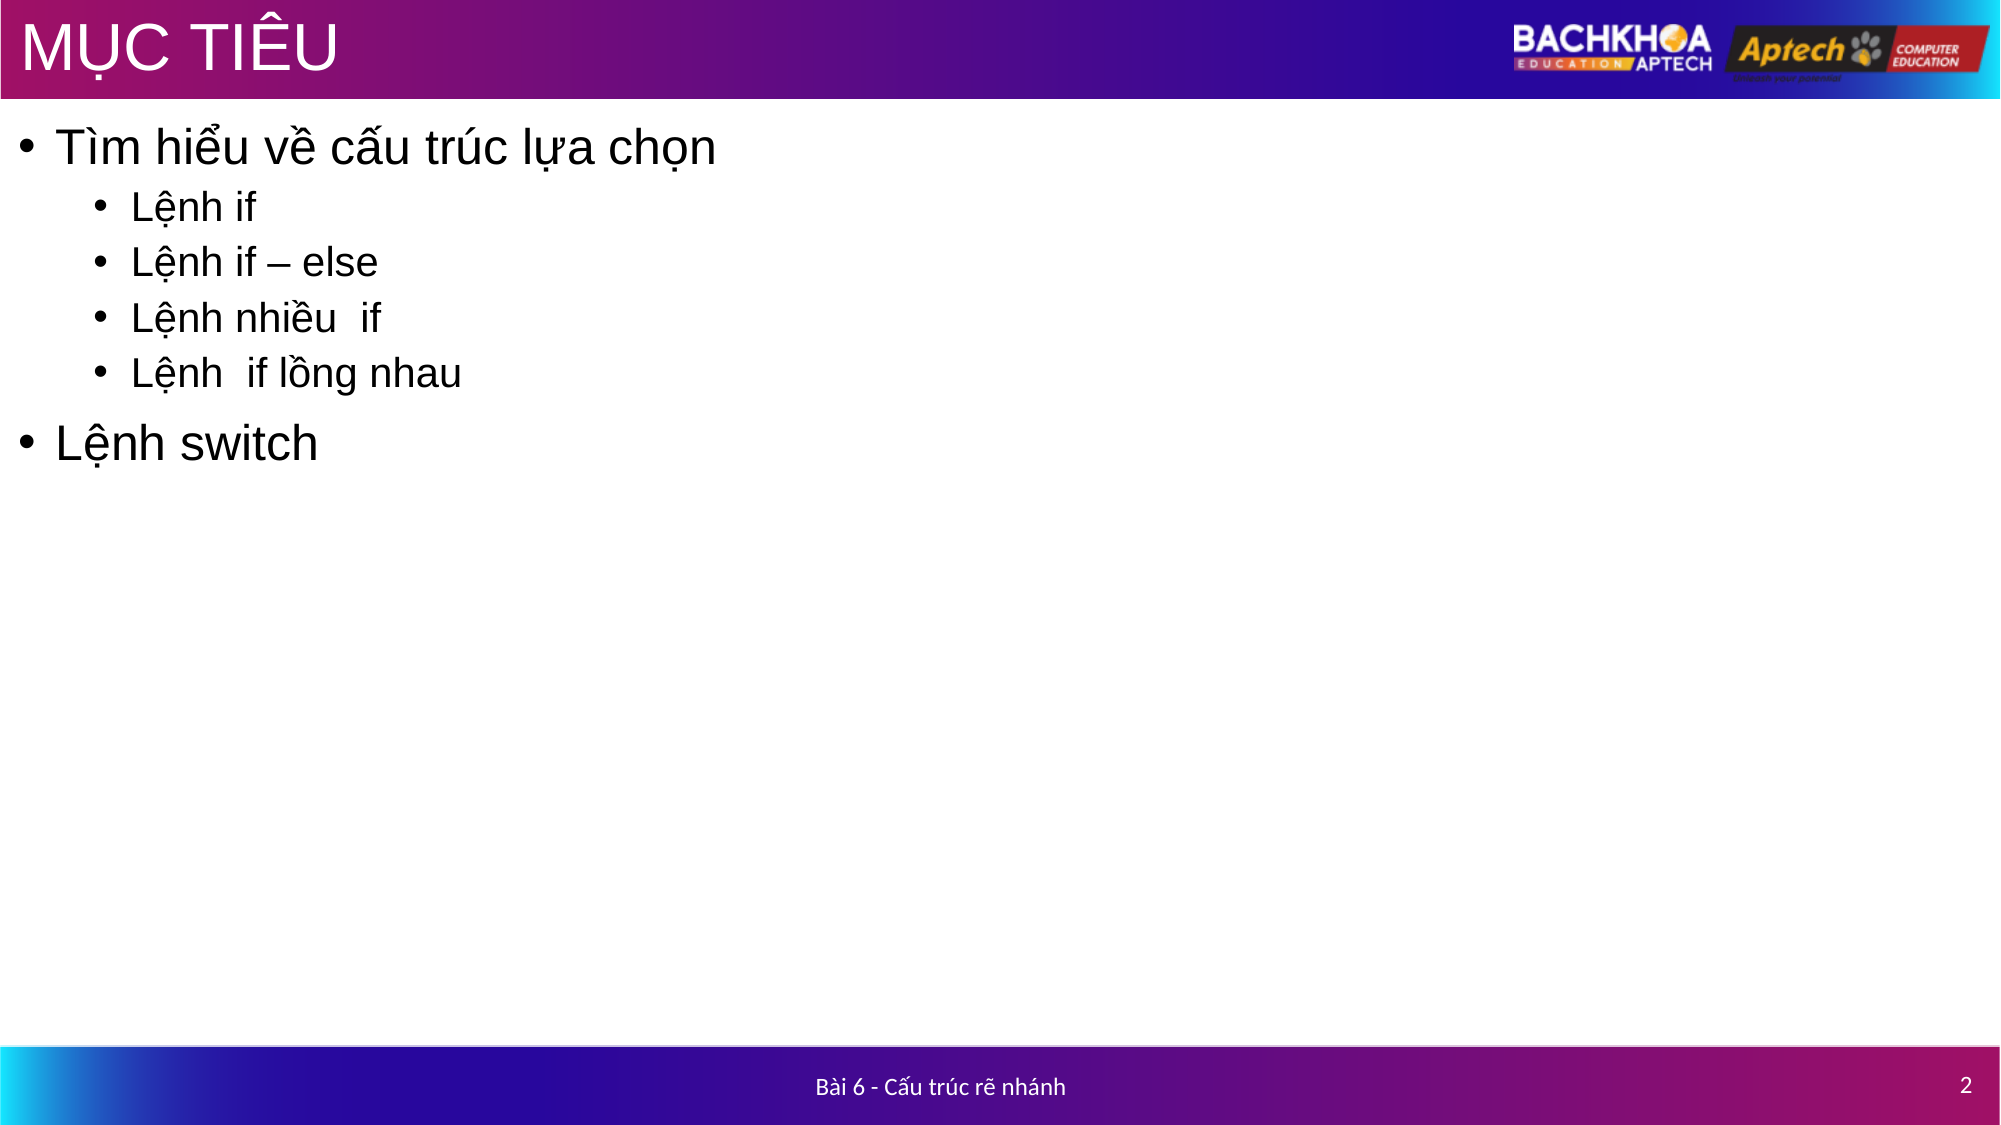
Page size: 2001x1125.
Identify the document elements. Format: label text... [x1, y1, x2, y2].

picture [0, 1045, 2000, 1125]
title MỤC TIÊU [4, 5, 1990, 93]
list Tìm hiểu về cấu trúc lựa chọn Lệnh if Lệnh if – else Lệnh nhiều if Lệnh if lồng nhau Lệnh switch [3, 113, 1988, 1014]
picture [0, 0, 2001, 99]
footer Bài 6 - Cấu trúc rẽ nhánh [17, 1055, 1865, 1116]
slide_number 2 [1877, 1053, 1988, 1114]
